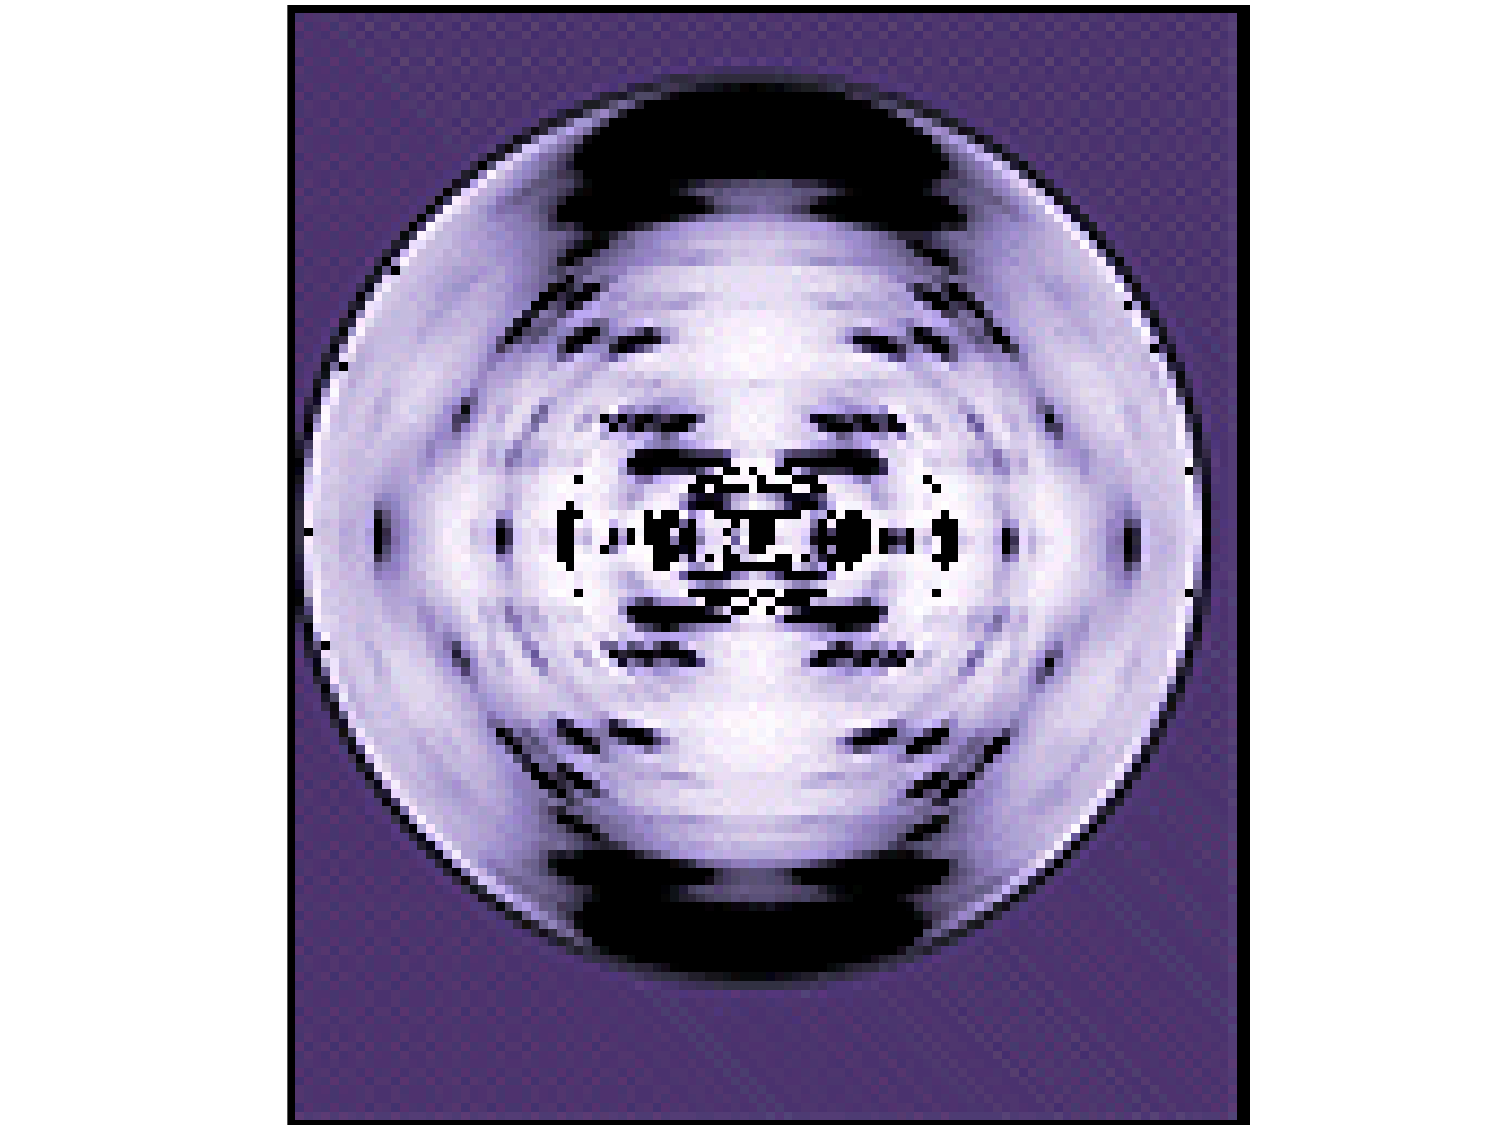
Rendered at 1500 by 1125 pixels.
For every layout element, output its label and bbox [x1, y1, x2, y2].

picture [287, 5, 1251, 1125]
